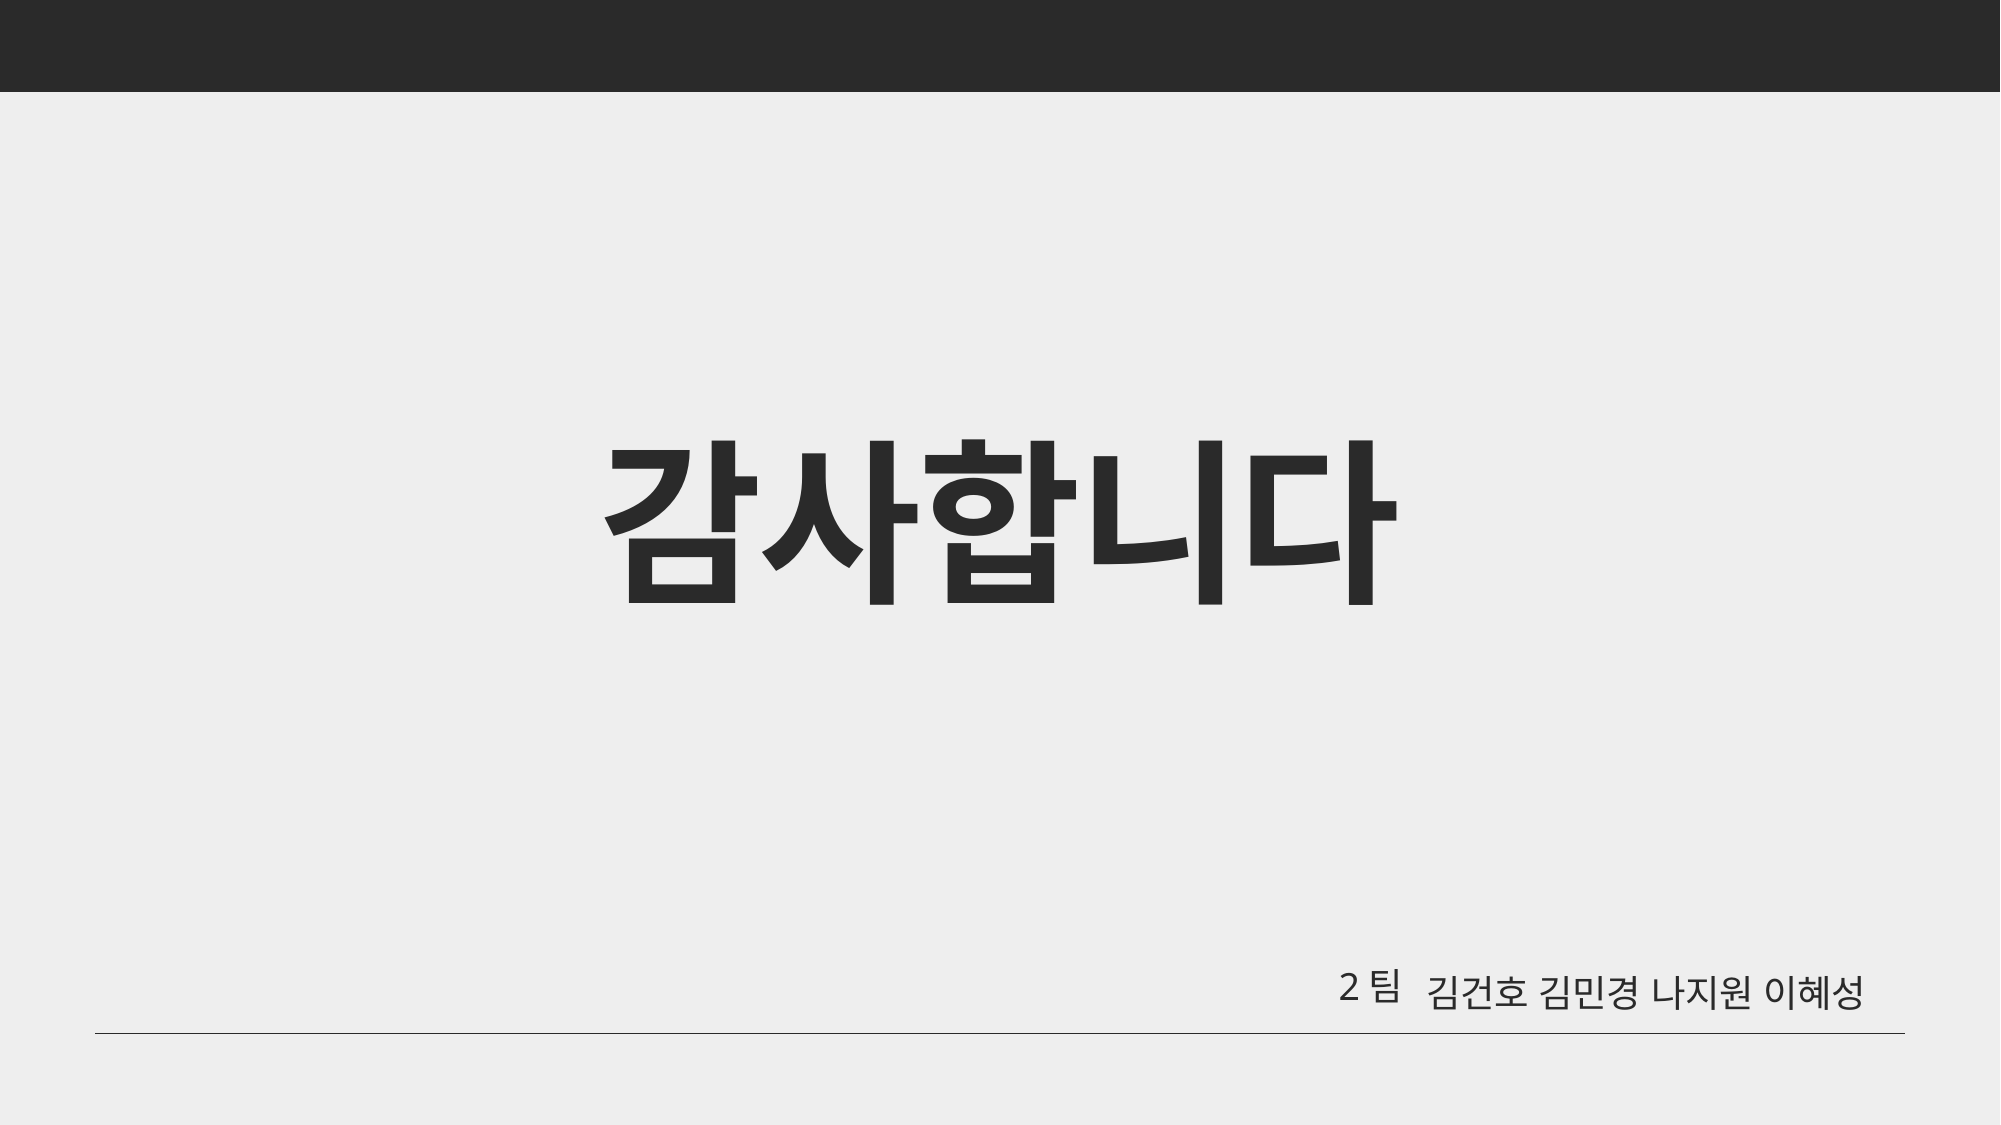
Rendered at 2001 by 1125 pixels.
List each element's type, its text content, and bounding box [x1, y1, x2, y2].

text_box 김건호 김민경 나지원 이혜성 [1426, 947, 1867, 1016]
text_box 2팀 [1338, 963, 1404, 1009]
text_box 감사합니다 [0, 409, 2000, 628]
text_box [0, 0, 2000, 92]
